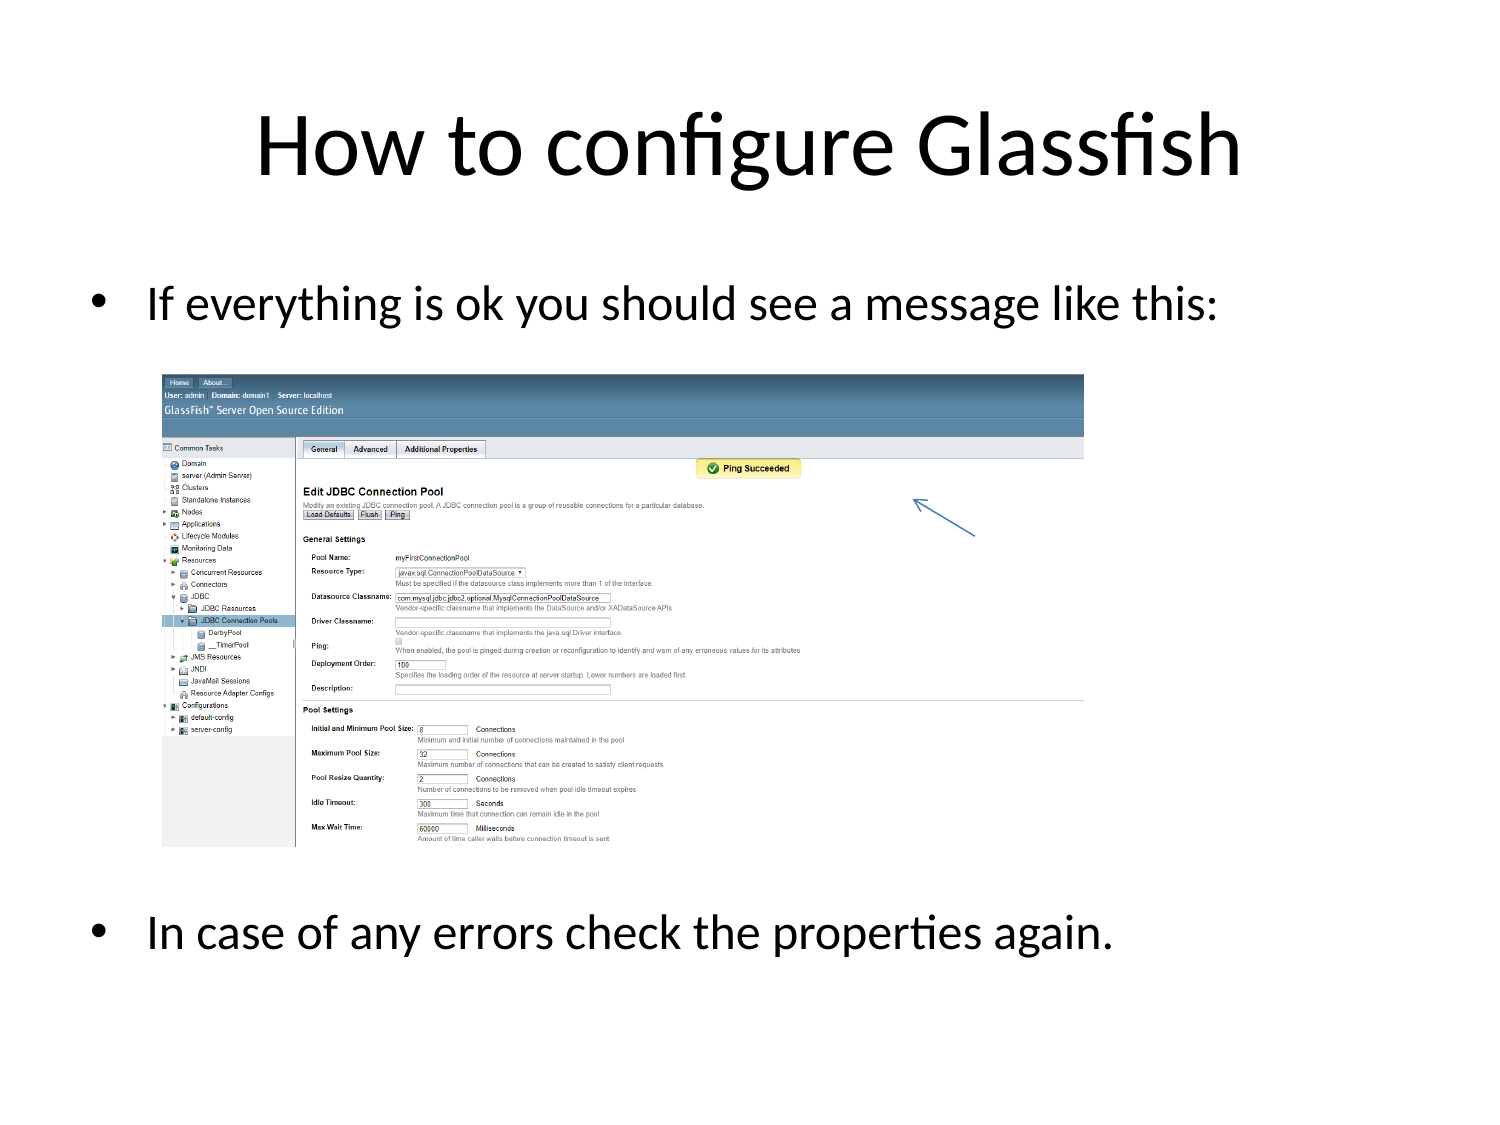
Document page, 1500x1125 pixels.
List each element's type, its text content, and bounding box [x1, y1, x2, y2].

title How to configure Glassfish [75, 45, 1425, 233]
list If everything is ok you should see a message like this: In case of any errors check the properties again. [75, 262, 1425, 1005]
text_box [912, 498, 976, 537]
picture [162, 374, 1084, 847]
